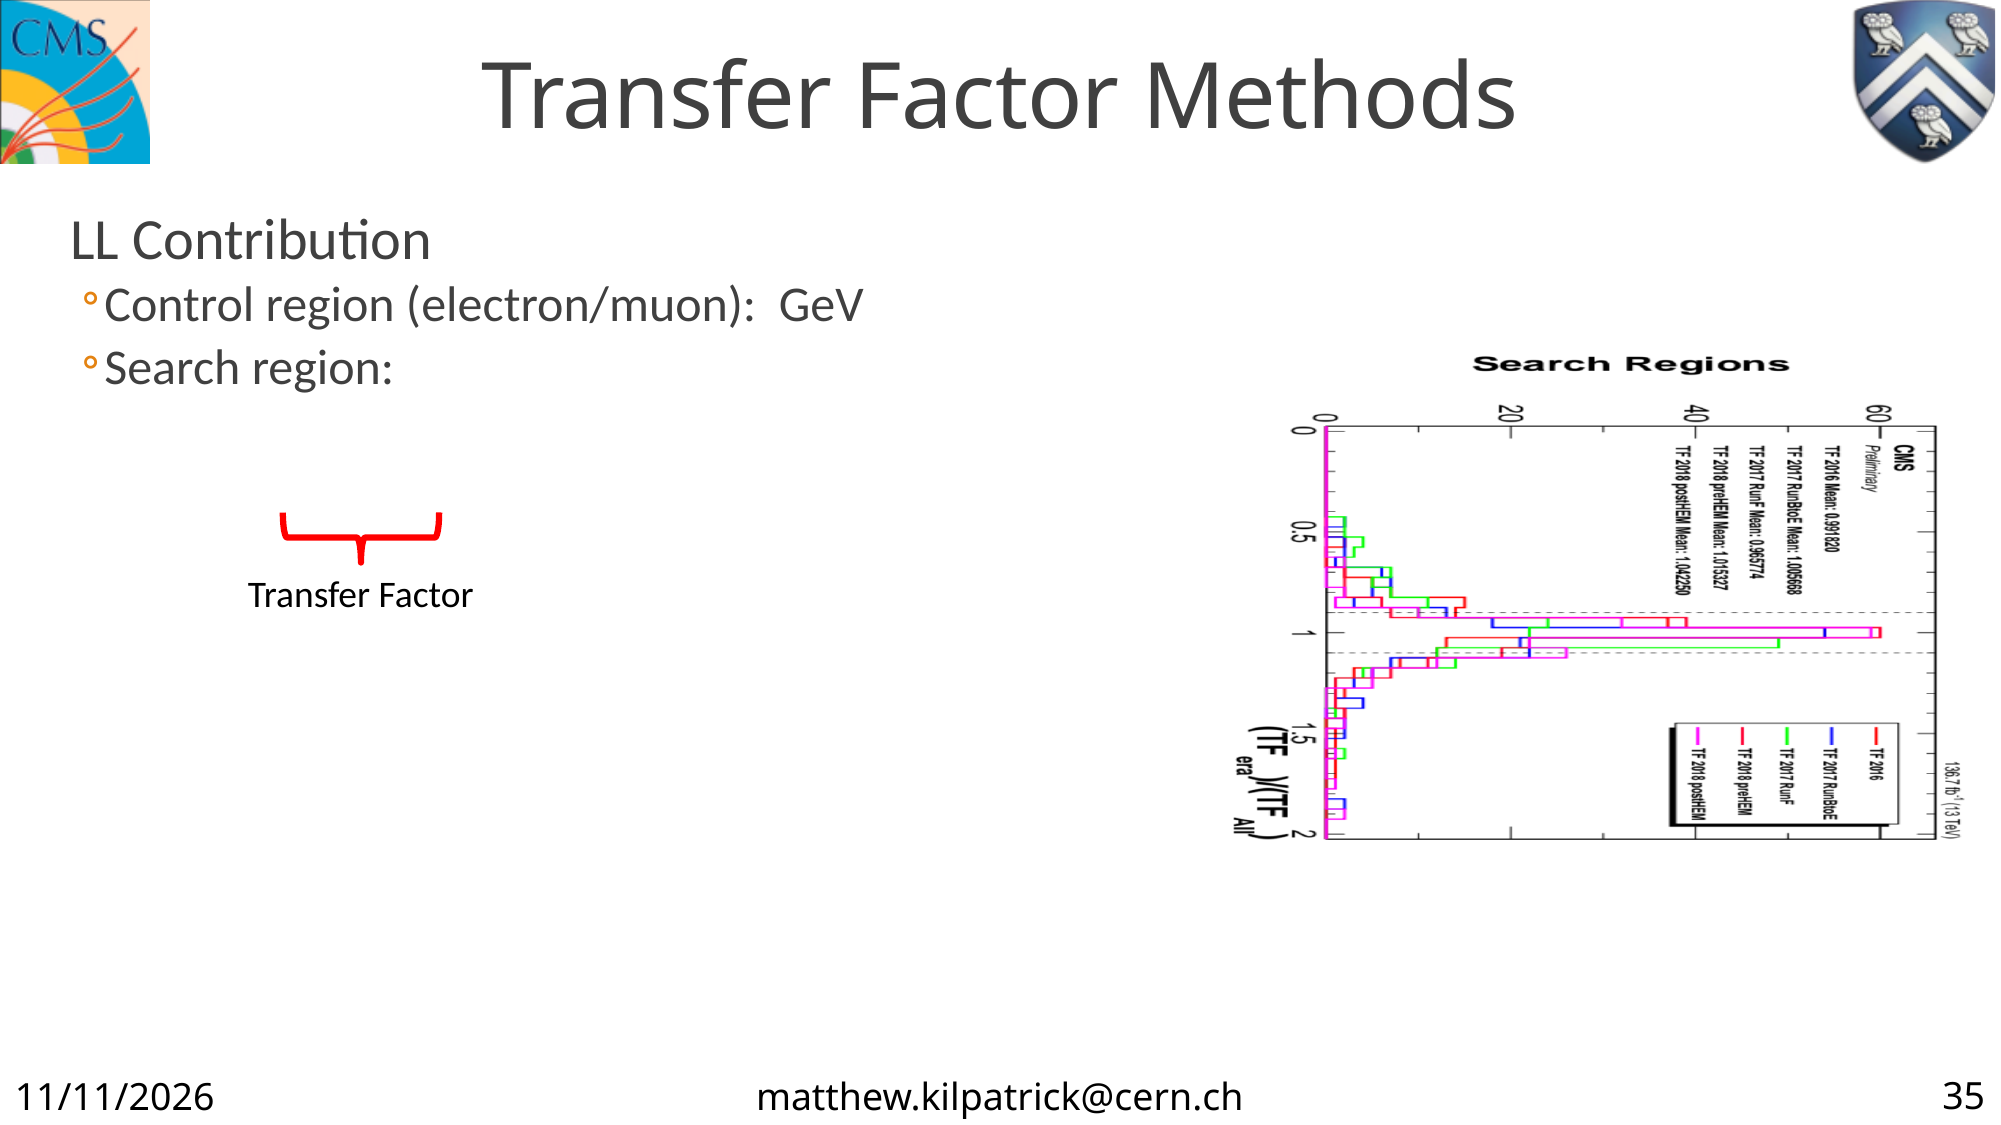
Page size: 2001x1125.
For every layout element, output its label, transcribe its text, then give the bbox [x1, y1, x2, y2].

slide_number 35 [1784, 1064, 2000, 1125]
title Transfer Factor Methods [137, 33, 1863, 168]
text_box [281, 512, 441, 562]
footer matthew.kilpatrick@cern.ch [439, 1065, 1561, 1125]
text_box Transfer Factor [233, 562, 489, 623]
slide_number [0, 1065, 257, 1125]
picture [1349, 226, 1853, 967]
